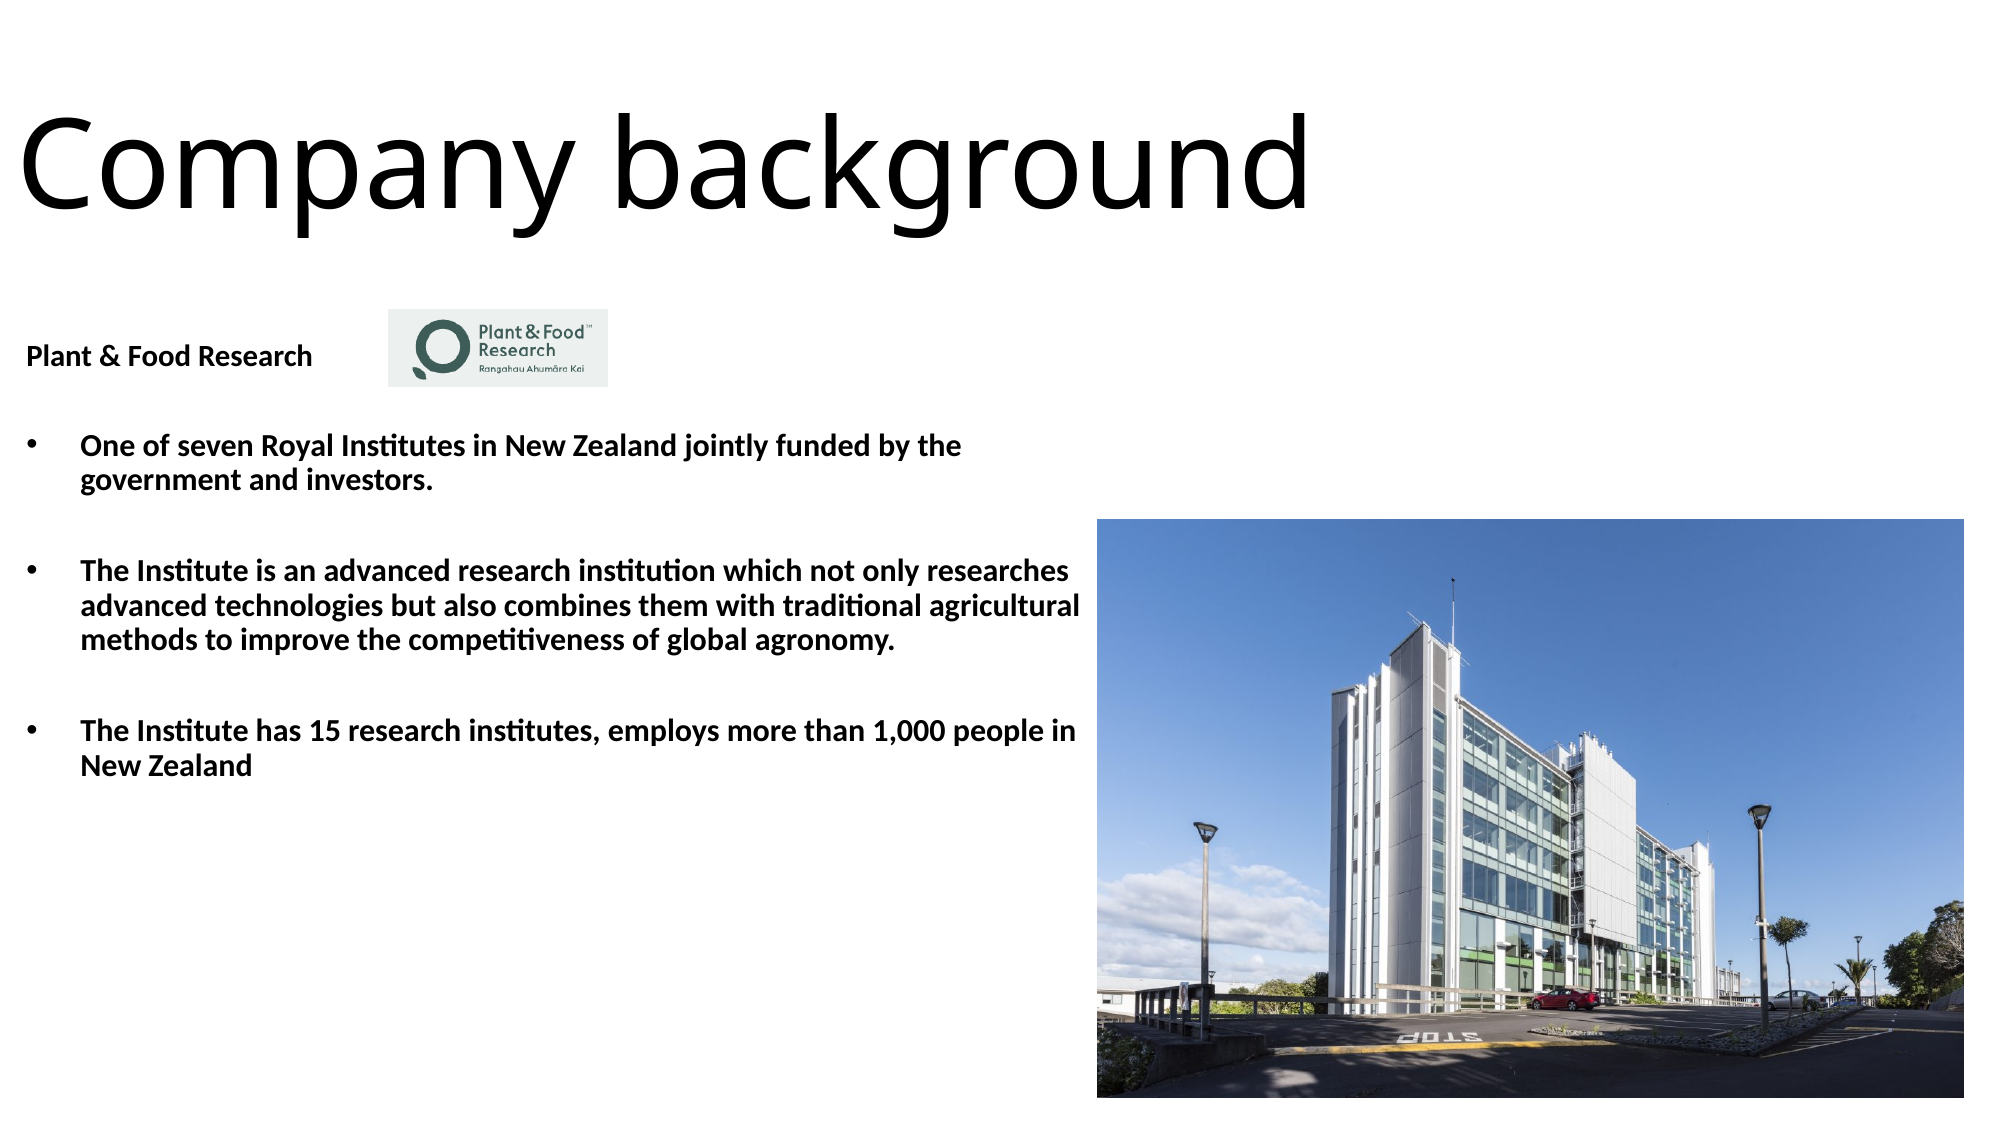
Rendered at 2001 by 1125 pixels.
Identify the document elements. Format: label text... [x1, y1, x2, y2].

picture [388, 309, 608, 387]
picture [1097, 519, 1964, 1098]
title Company background [0, 0, 1333, 244]
subtitle Plant & Food Research One of seven Royal Institutes in New Zealand jointly funded by the government and investors. The Institute is an advanced research institution which not only researches advanced technologies but also combines them with traditional agricultural methods to improve the competitiveness of global agronomy. The Institute has 15 research institutes, employs more than 1,000 people in New Zealand [11, 332, 1098, 821]
